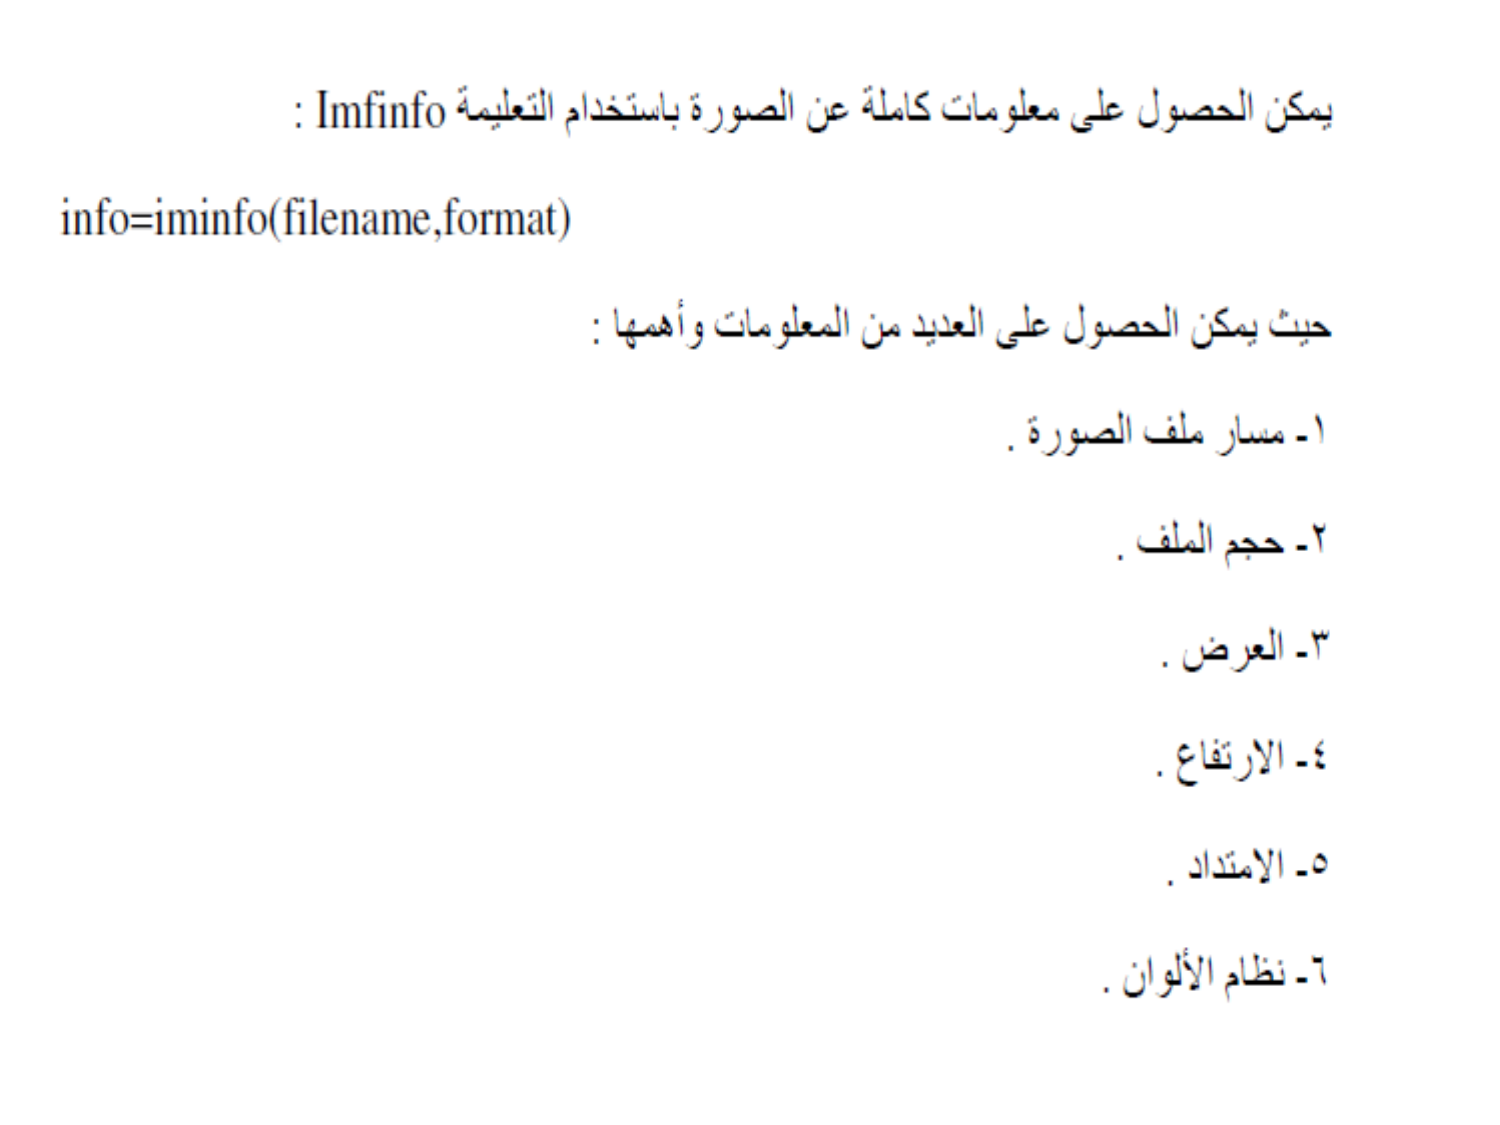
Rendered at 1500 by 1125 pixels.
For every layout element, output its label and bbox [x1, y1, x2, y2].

picture [0, 49, 1401, 1038]
